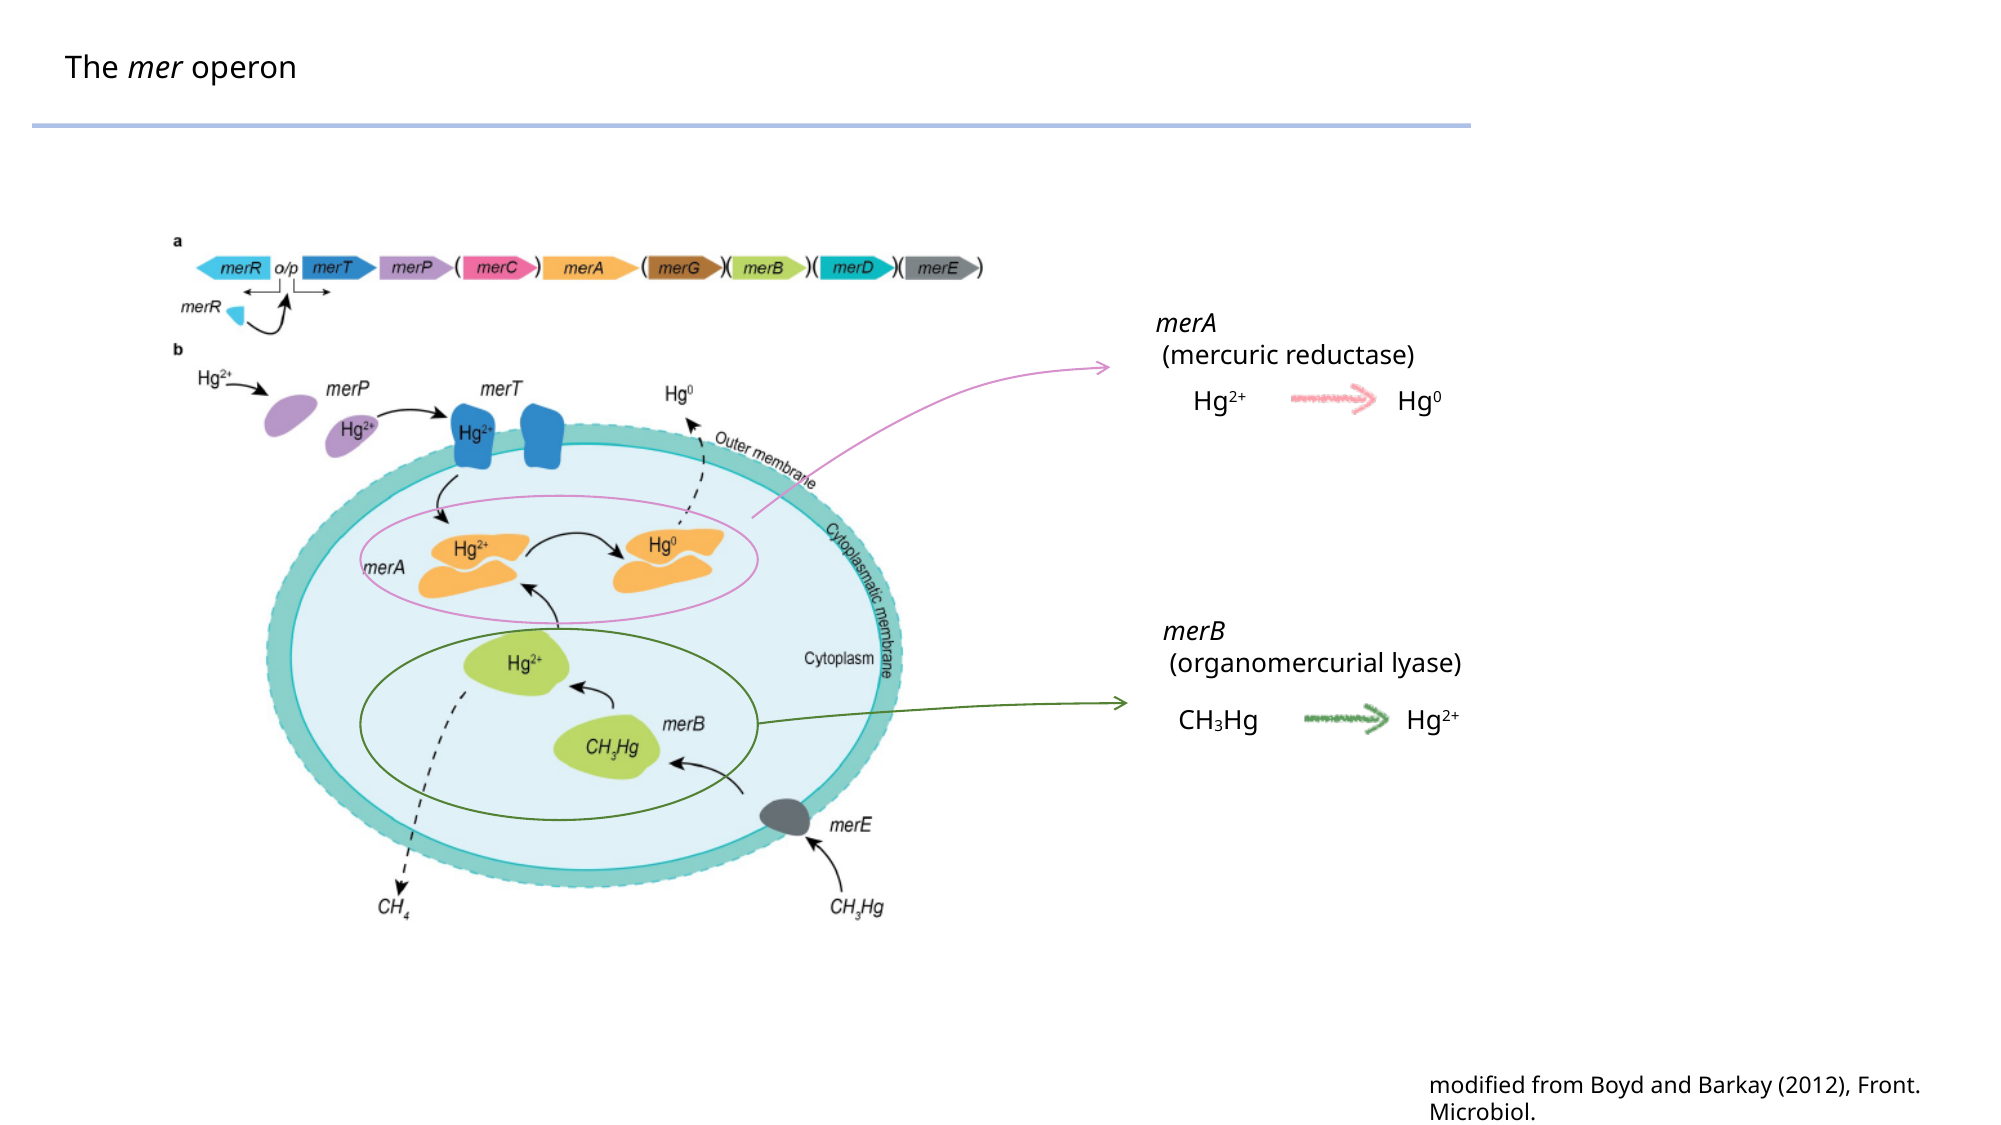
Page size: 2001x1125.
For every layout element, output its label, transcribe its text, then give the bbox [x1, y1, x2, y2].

picture [1289, 383, 1380, 417]
title The mer operon [49, 40, 1775, 95]
text_box Hg0 [1391, 378, 1448, 422]
picture [1302, 703, 1393, 736]
picture [15, 222, 1148, 935]
text_box Hg2+ [1187, 378, 1259, 422]
text_box merA (mercuric reductase) [1149, 300, 1421, 376]
text_box Hg2+ [1400, 697, 1473, 741]
text_box CH3Hg [1172, 697, 1265, 741]
text_box merB (organomercurial lyase) [1157, 608, 1468, 684]
text_box modified from Boyd and Barkay (2012), Front. Microbiol. [1414, 1063, 1992, 1125]
